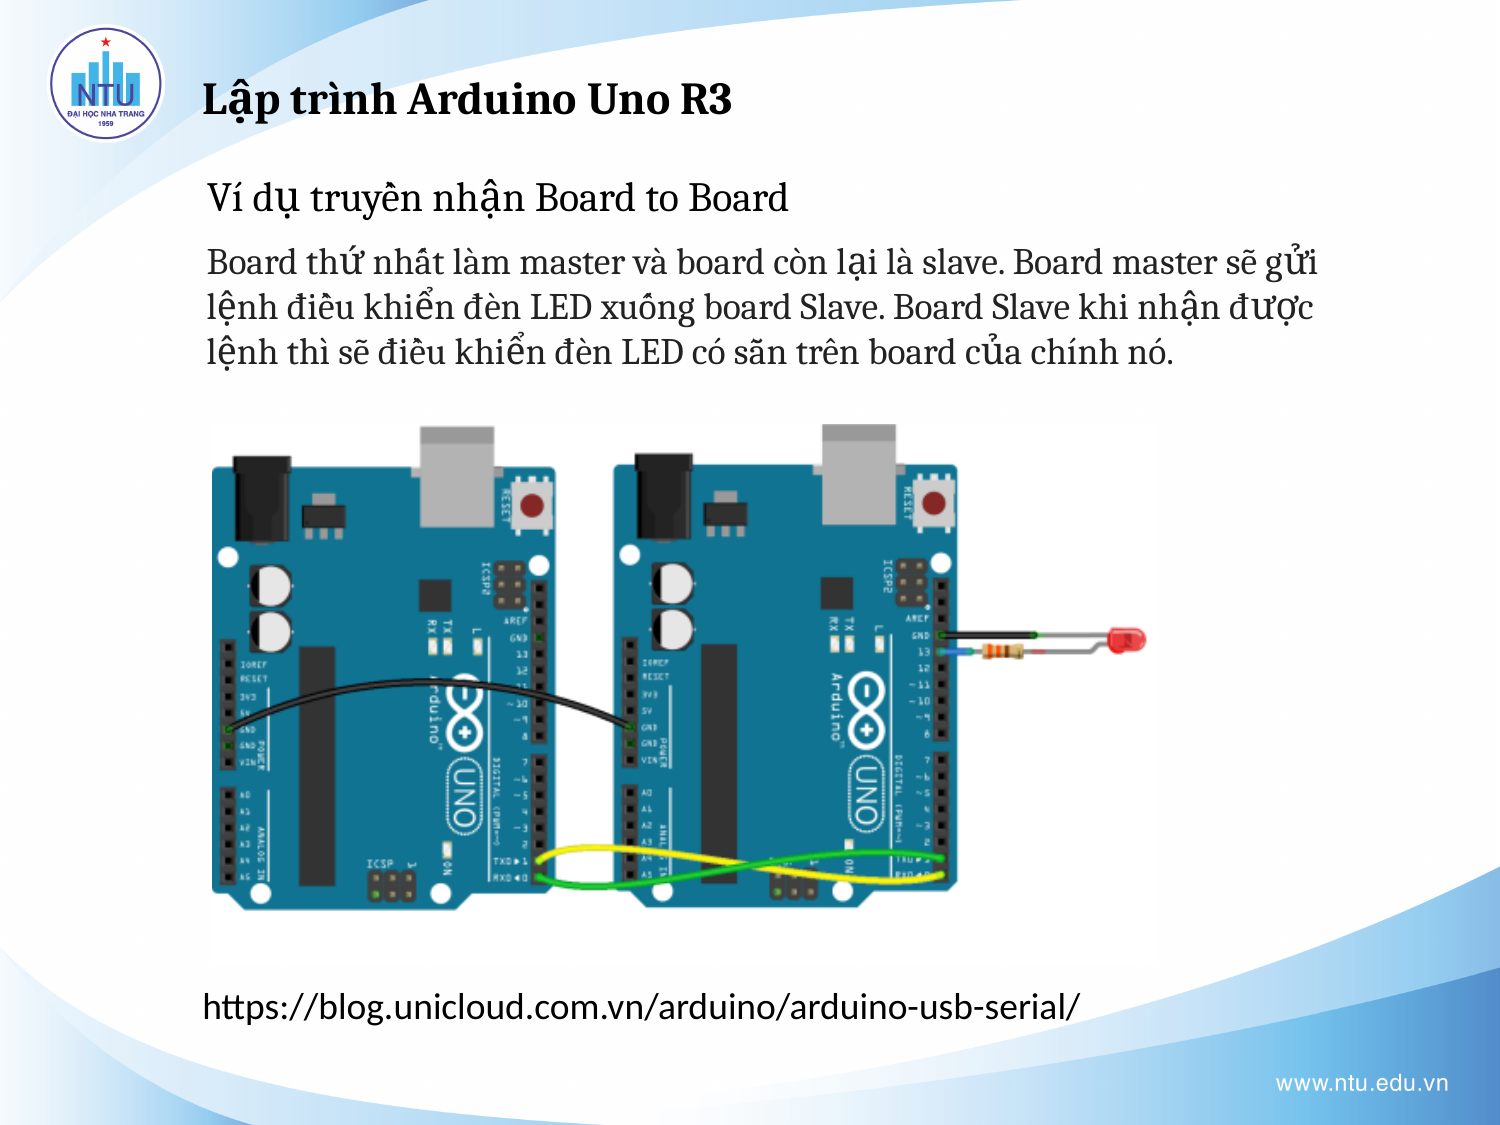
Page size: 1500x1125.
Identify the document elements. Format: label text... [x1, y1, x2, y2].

text_box Lập trình Arduino Uno R3 [187, 62, 775, 138]
picture [0, 0, 1500, 1125]
text_box Board thứ nhất làm master và board còn lại là slave. Board master sẽ gửi lệnh điều khiển đèn LED xuống board Slave. Board Slave khi nhận được lệnh thì sẽ điều khiển đèn LED có sẵn trên board của chính nó. [191, 229, 1350, 380]
title Ví dụ truyền nhận Board to Board [192, 88, 1486, 307]
text_box https://blog.unicloud.com.vn/arduino/arduino-usb-serial/ [187, 974, 1200, 1035]
